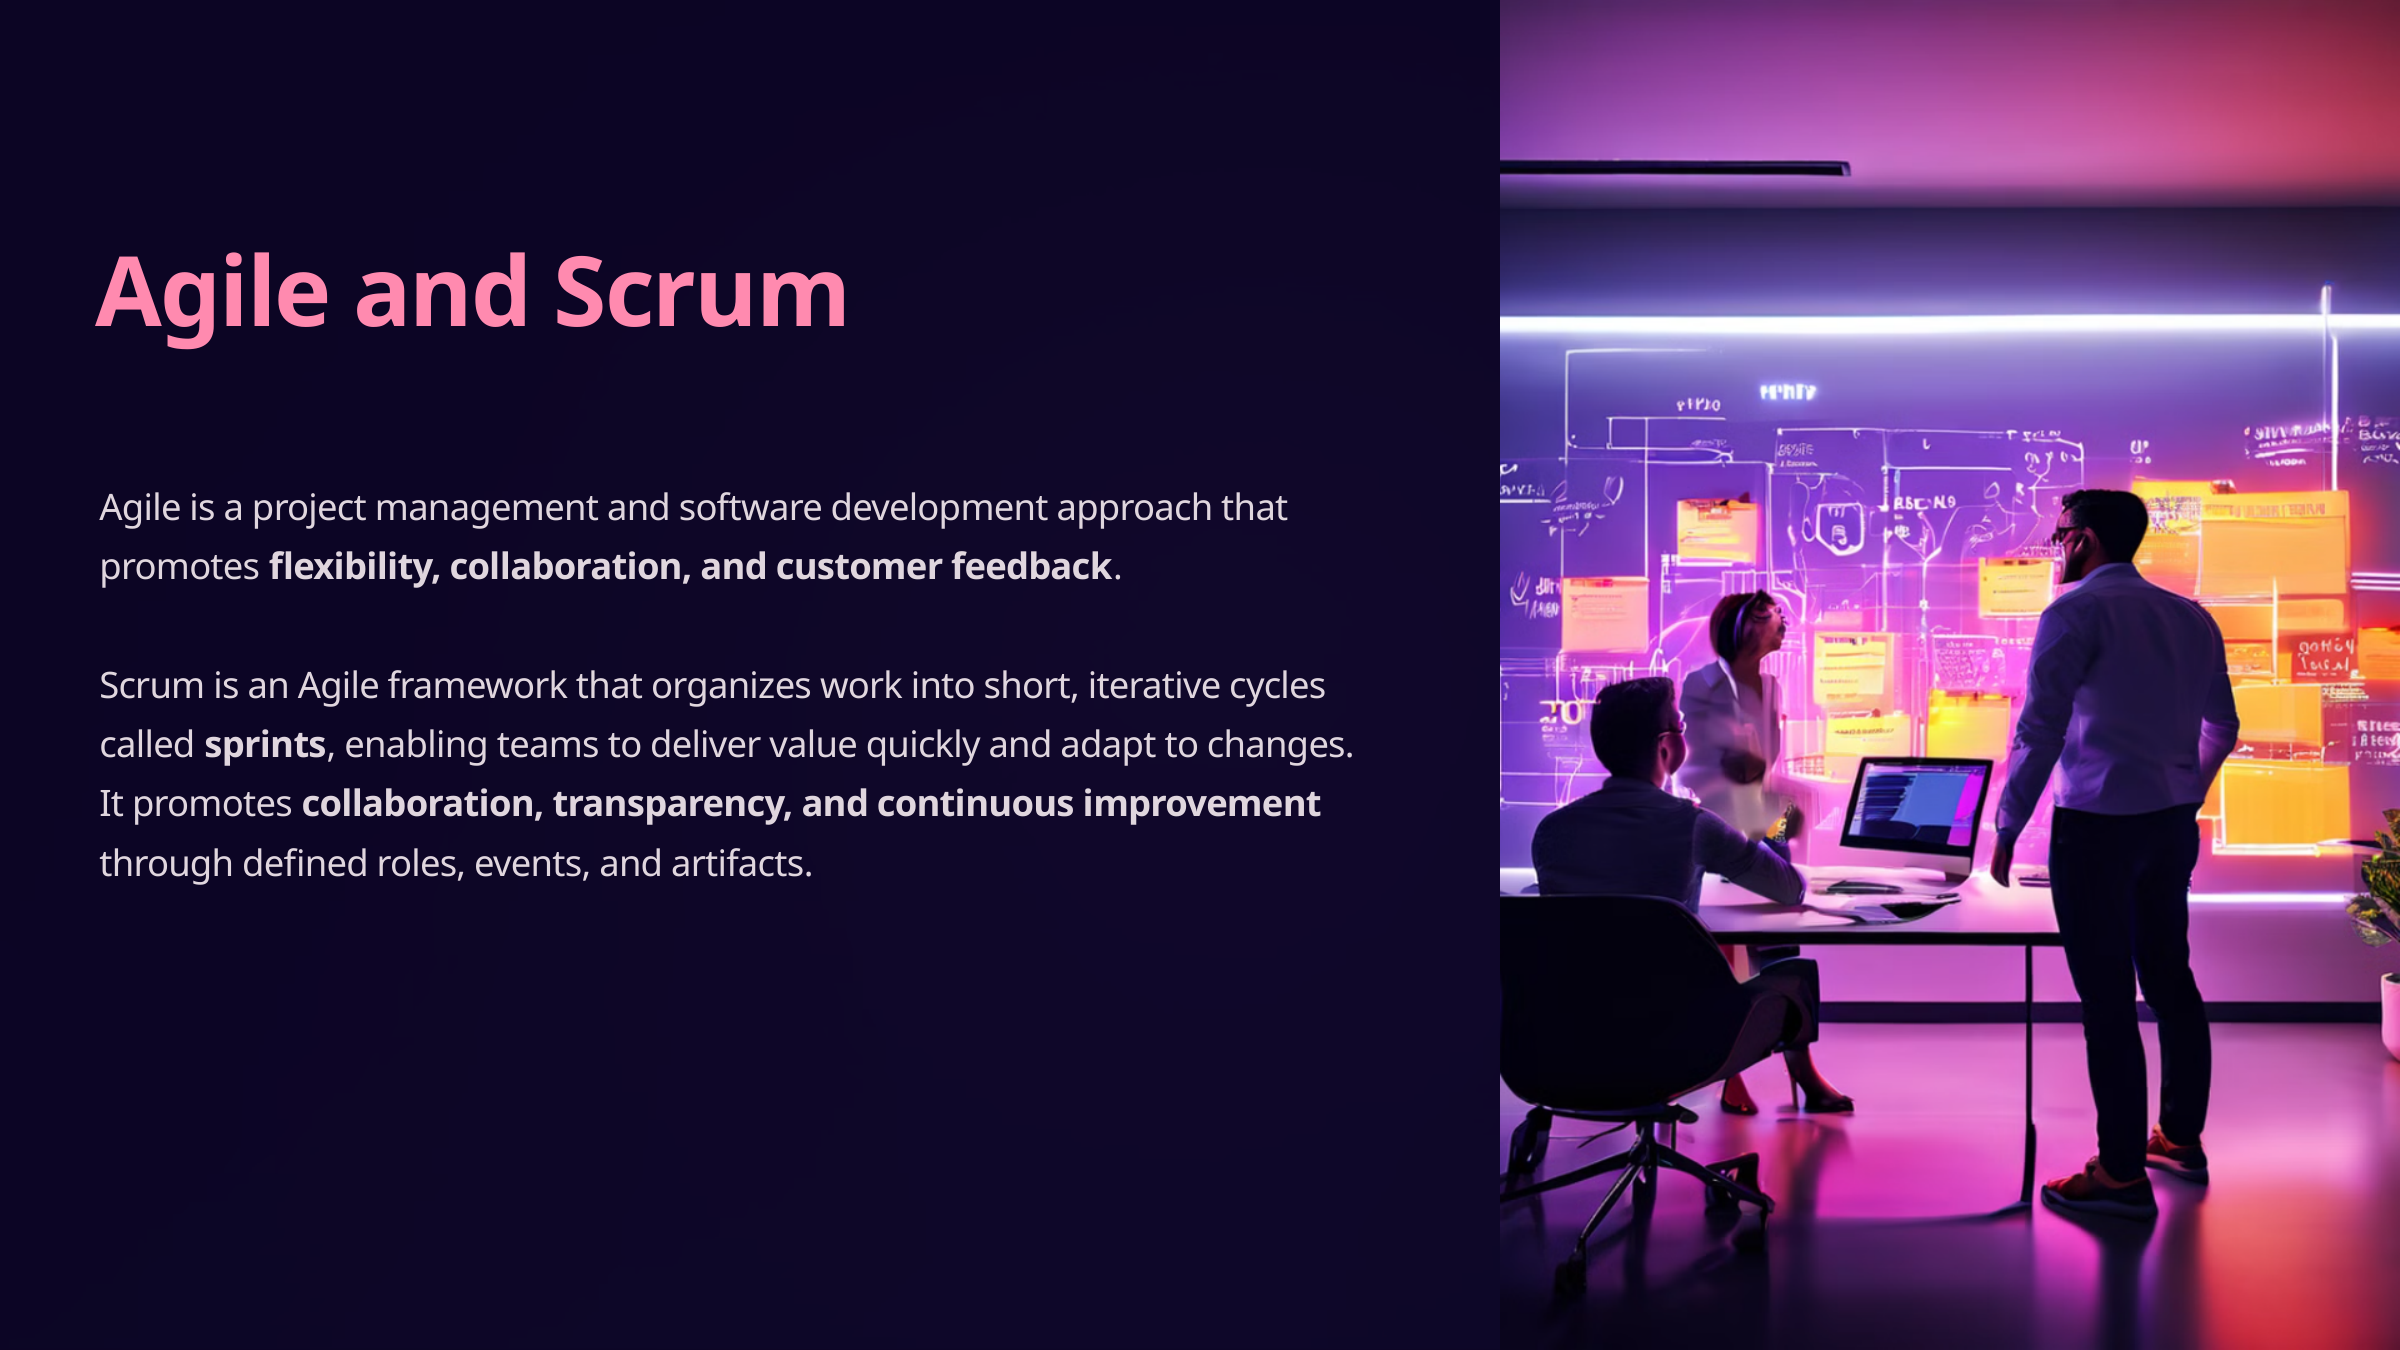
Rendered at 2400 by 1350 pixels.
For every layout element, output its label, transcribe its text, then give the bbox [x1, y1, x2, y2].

text_box Agile and Scrum [95, 224, 1073, 347]
picture [1499, 0, 2400, 1350]
text_box Agile is a project management and software development approach that promotes flexibility, collaboration, and customer feedback. Scrum is an Agile framework that organizes work into short, iterative cycles called sprints, enabling teams to deliver value quickly and adapt to changes. It promotes collaboration, transparency, and continuous improvement through defined roles, events, and artifacts. [99, 468, 1369, 882]
